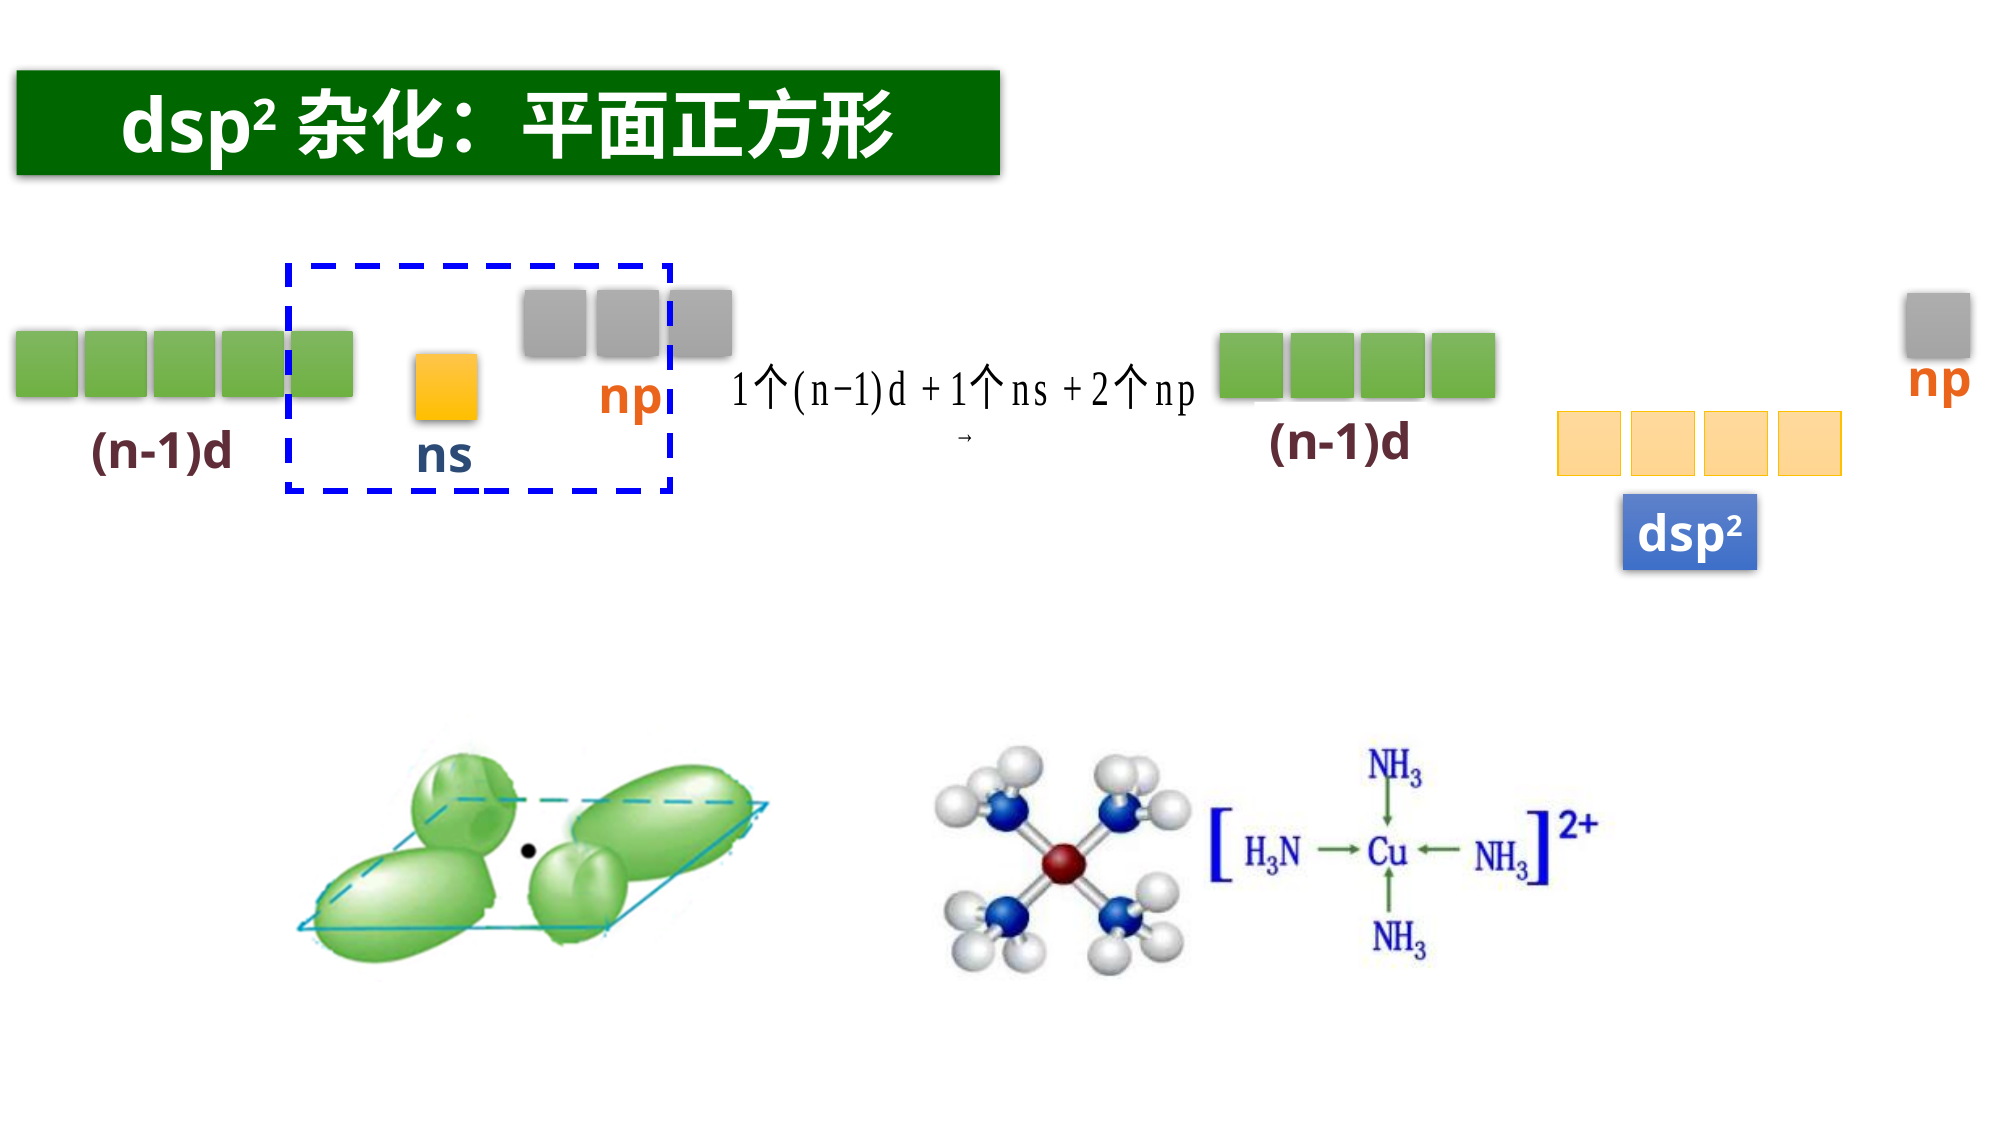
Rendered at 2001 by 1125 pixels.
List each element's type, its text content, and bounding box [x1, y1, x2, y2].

picture [921, 714, 1615, 1002]
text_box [1219, 293, 1987, 570]
text_box dsp2杂化：平面正方形 [16, 70, 1000, 176]
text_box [16, 266, 732, 492]
picture [294, 714, 791, 982]
